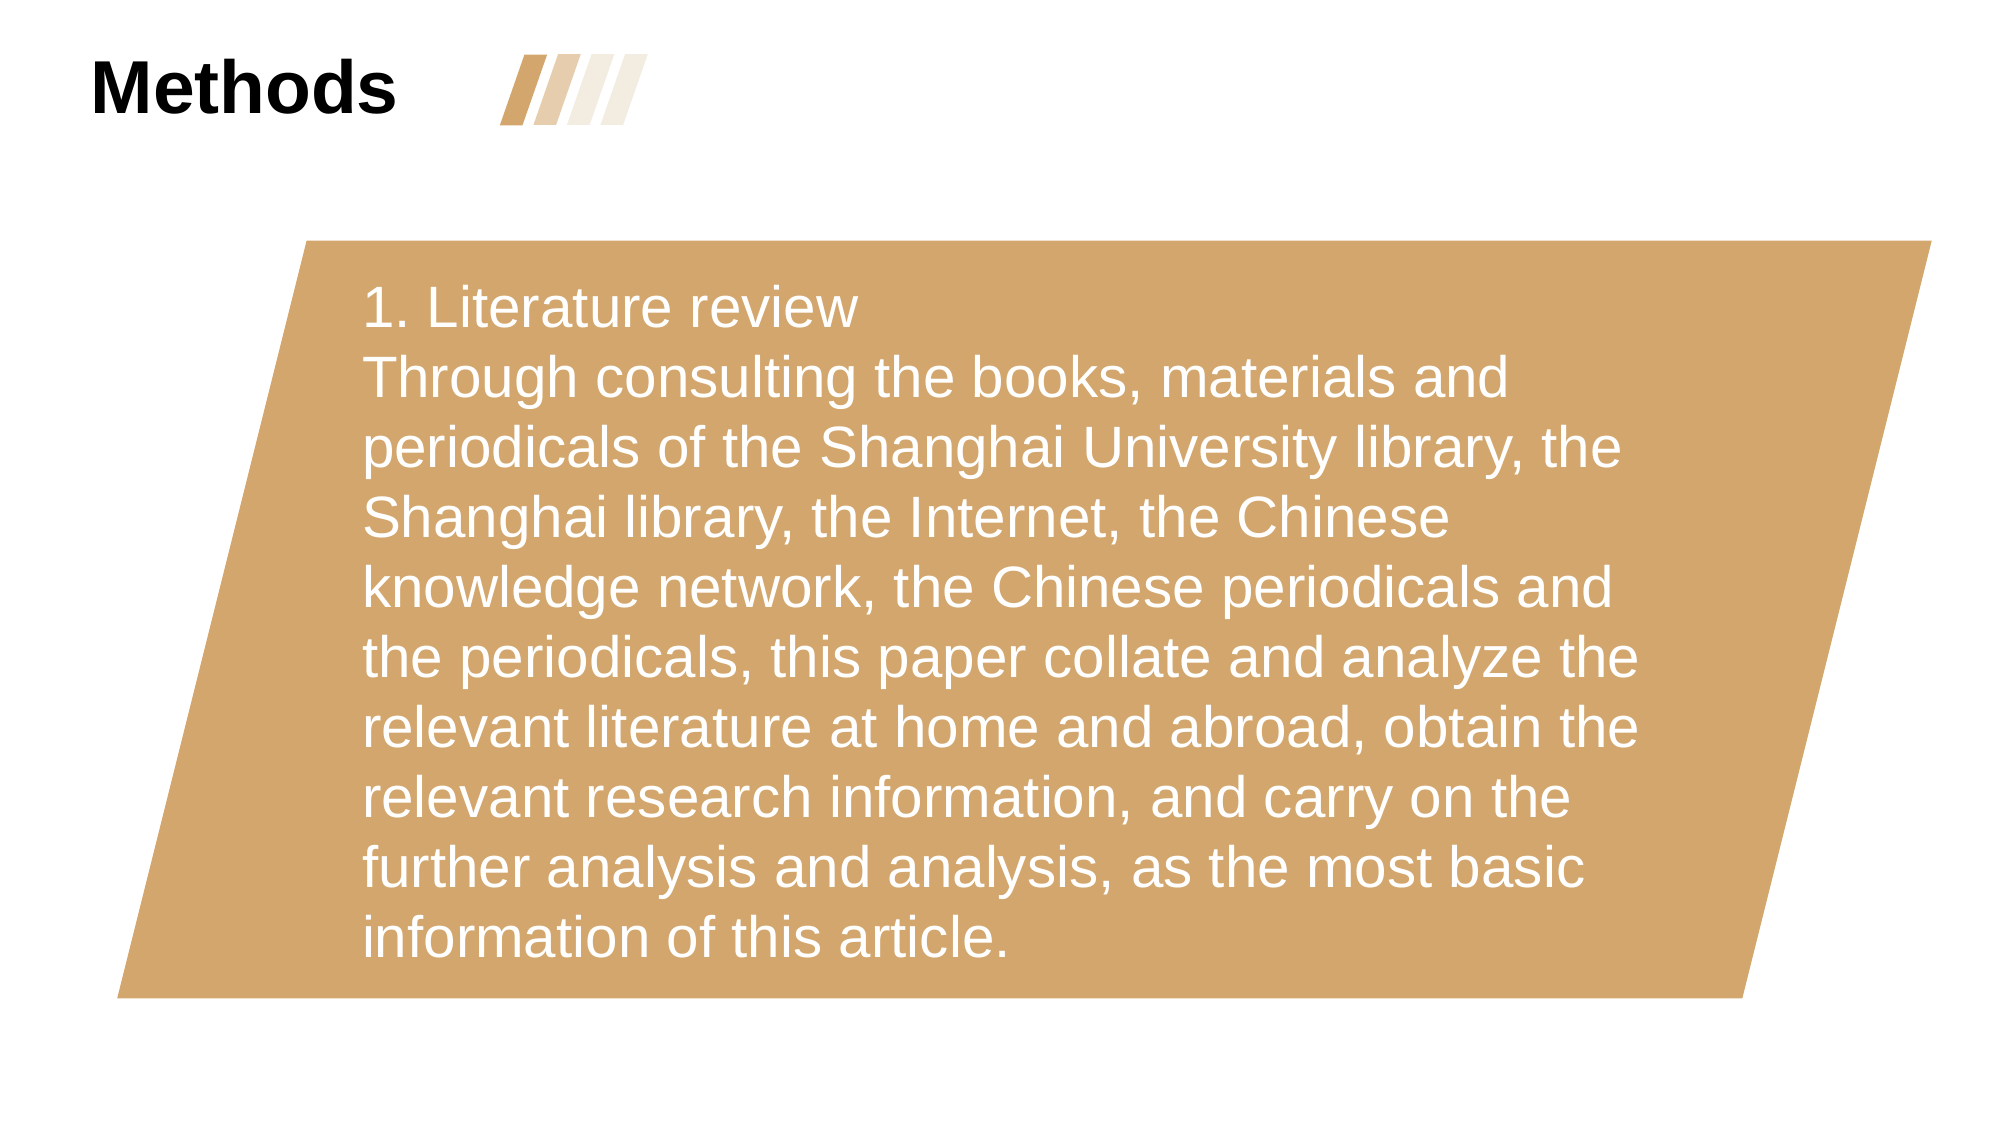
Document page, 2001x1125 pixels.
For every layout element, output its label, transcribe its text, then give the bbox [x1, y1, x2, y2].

text_box 1. Literature review Through consulting the books, materials and periodicals of the Shanghai University library, the Shanghai library, the Internet, the Chinese knowledge network, the Chinese periodicals and the periodicals, this paper collate and analyze the relevant literature at home and abroad, obtain the relevant research information, and carry on the further analysis and analysis, as the most basic information of this article. [115, 239, 1934, 1000]
list Methods [75, 41, 517, 138]
